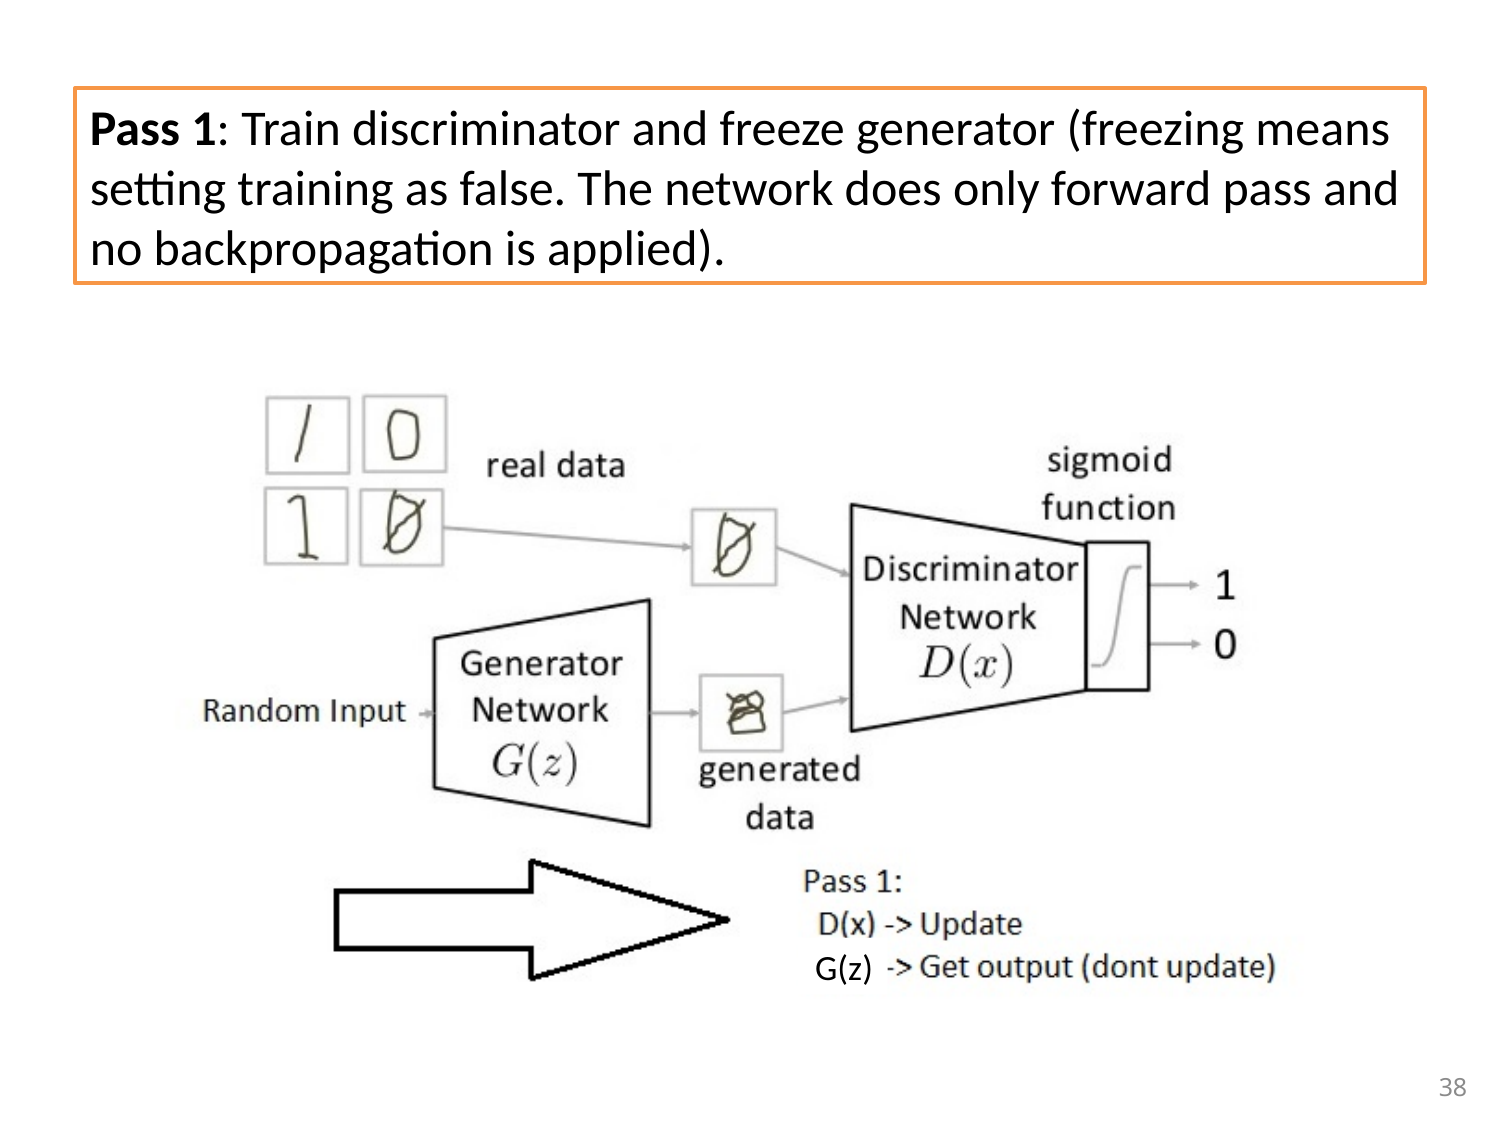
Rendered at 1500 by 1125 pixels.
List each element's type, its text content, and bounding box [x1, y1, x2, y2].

picture [147, 254, 1329, 1000]
slide_number 38 [1032, 1058, 1483, 1119]
text_box Pass 1: Train discriminator and freeze generator (freezing means setting training as false. The network does only forward pass and no backpropagation is applied). [73, 86, 1427, 285]
